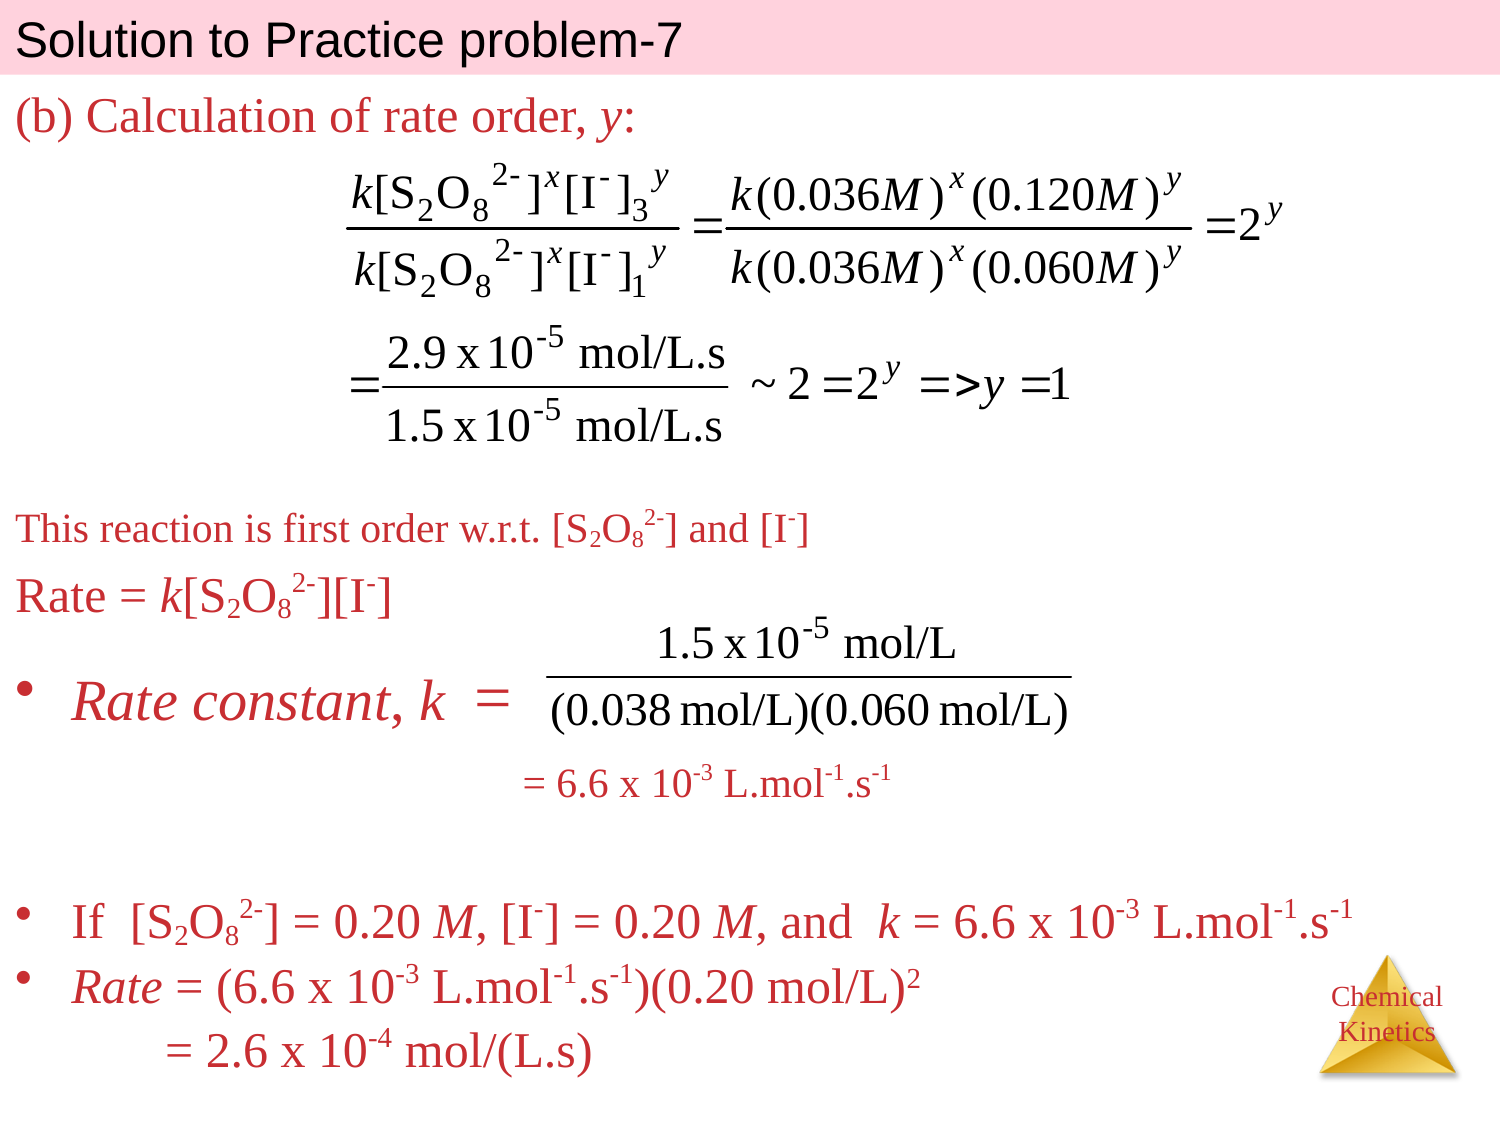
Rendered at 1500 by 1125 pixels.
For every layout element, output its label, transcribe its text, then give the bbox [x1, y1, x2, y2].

text_box Rate constant, k = = 6.6 x 10-3 L.mol-1.s-1 If [S2O82-] = 0.20 M, [I-] = 0.20 M, and k = 6.6 x 10-3 L.mol-1.s-1 Rate = (6.6 x 10-3 L.mol-1.s-1)(0.20 mol/L)2 = 2.6 x 10-4 mol/(L.s) [0, 562, 1500, 1125]
list (b) Calculation of rate order, y: This reaction is first order w.r.t. [S2O82-] and [I-] Rate = k[S2O82-][I-] [0, 75, 1500, 562]
text_box Solution to Practice problem-7 [0, 0, 1500, 75]
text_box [537, 599, 1085, 750]
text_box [337, 149, 1293, 453]
